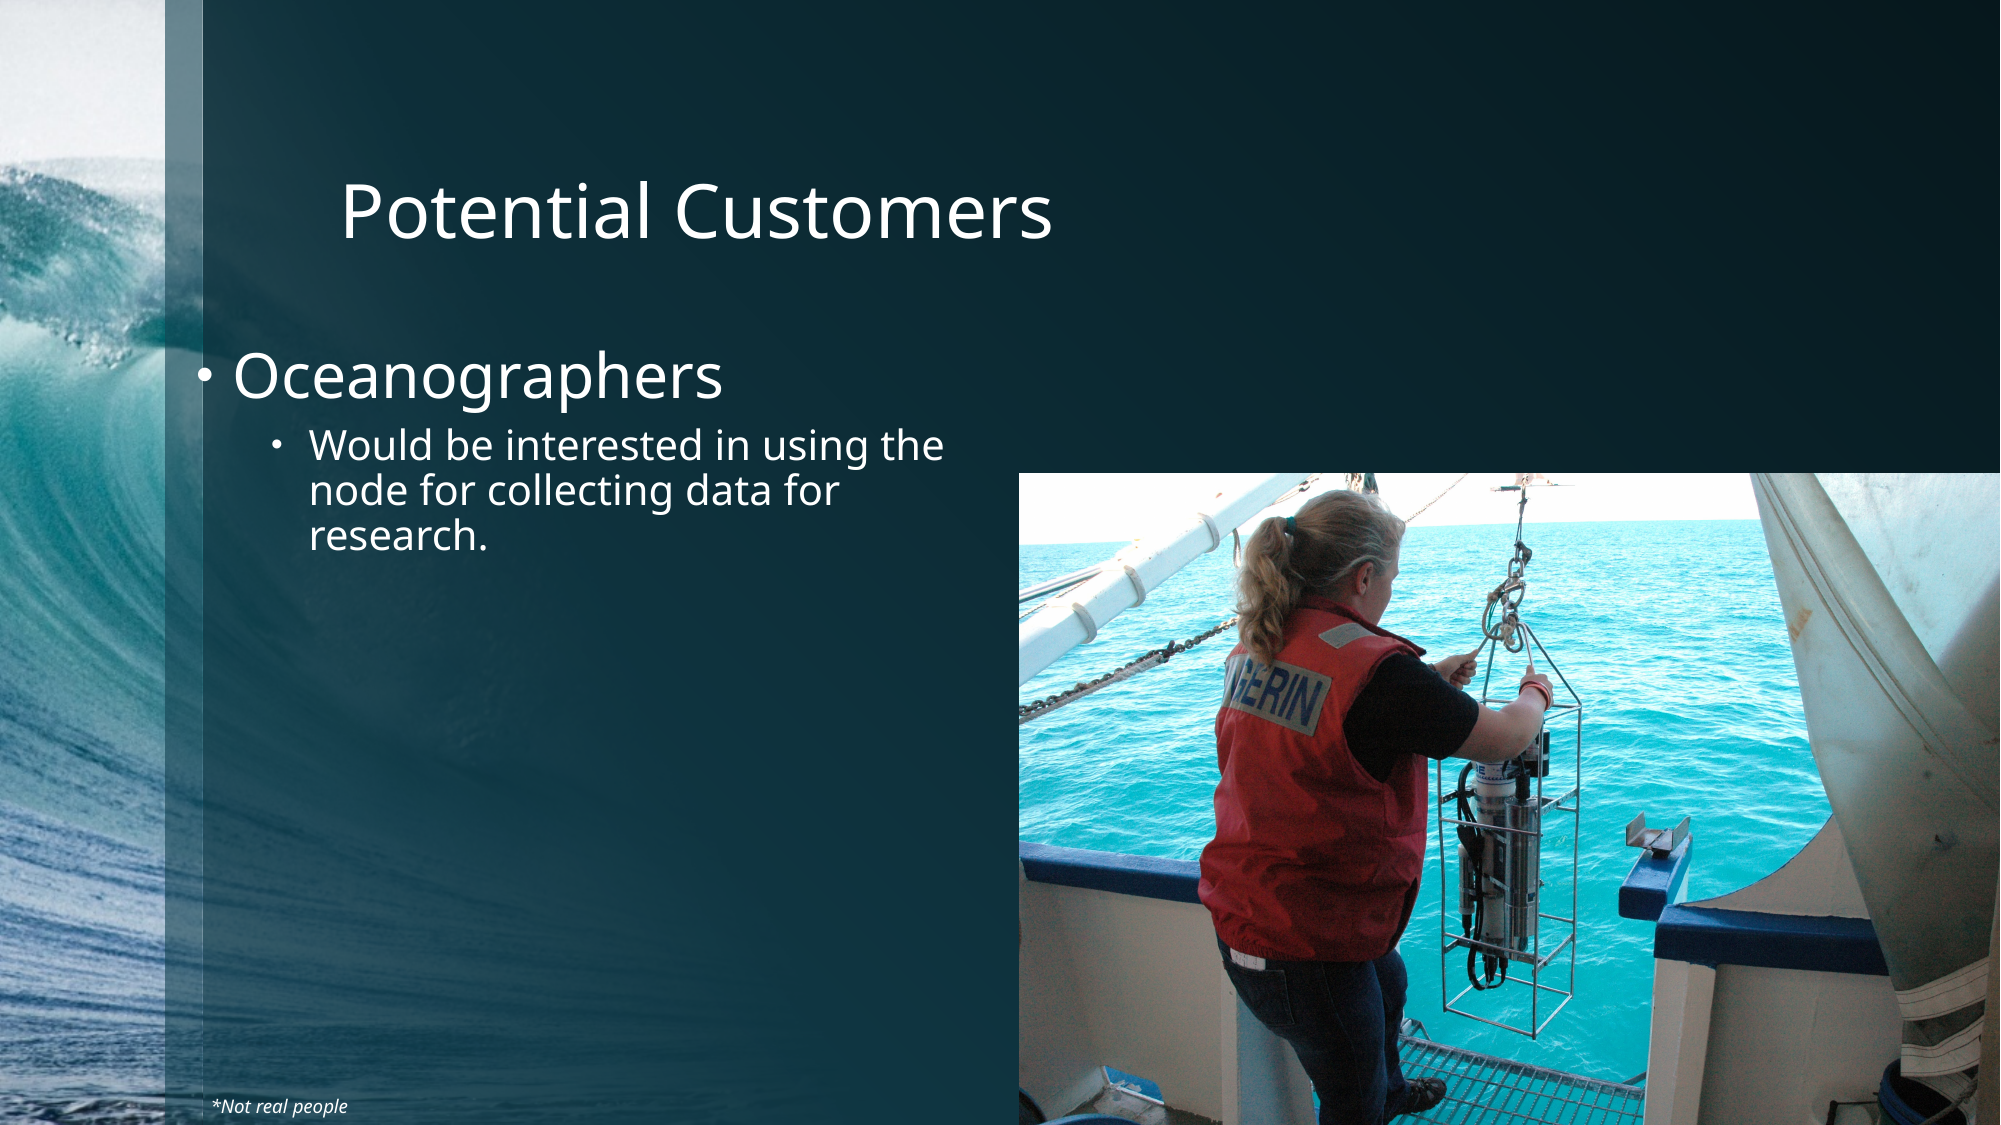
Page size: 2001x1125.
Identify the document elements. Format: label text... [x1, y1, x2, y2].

picture [0, 0, 2000, 1125]
text_box *Not real people [195, 1087, 594, 1125]
title Potential Customers [324, 62, 1826, 263]
list Oceanographers Would be interested in using the node for collecting data for research. [181, 336, 1007, 1025]
